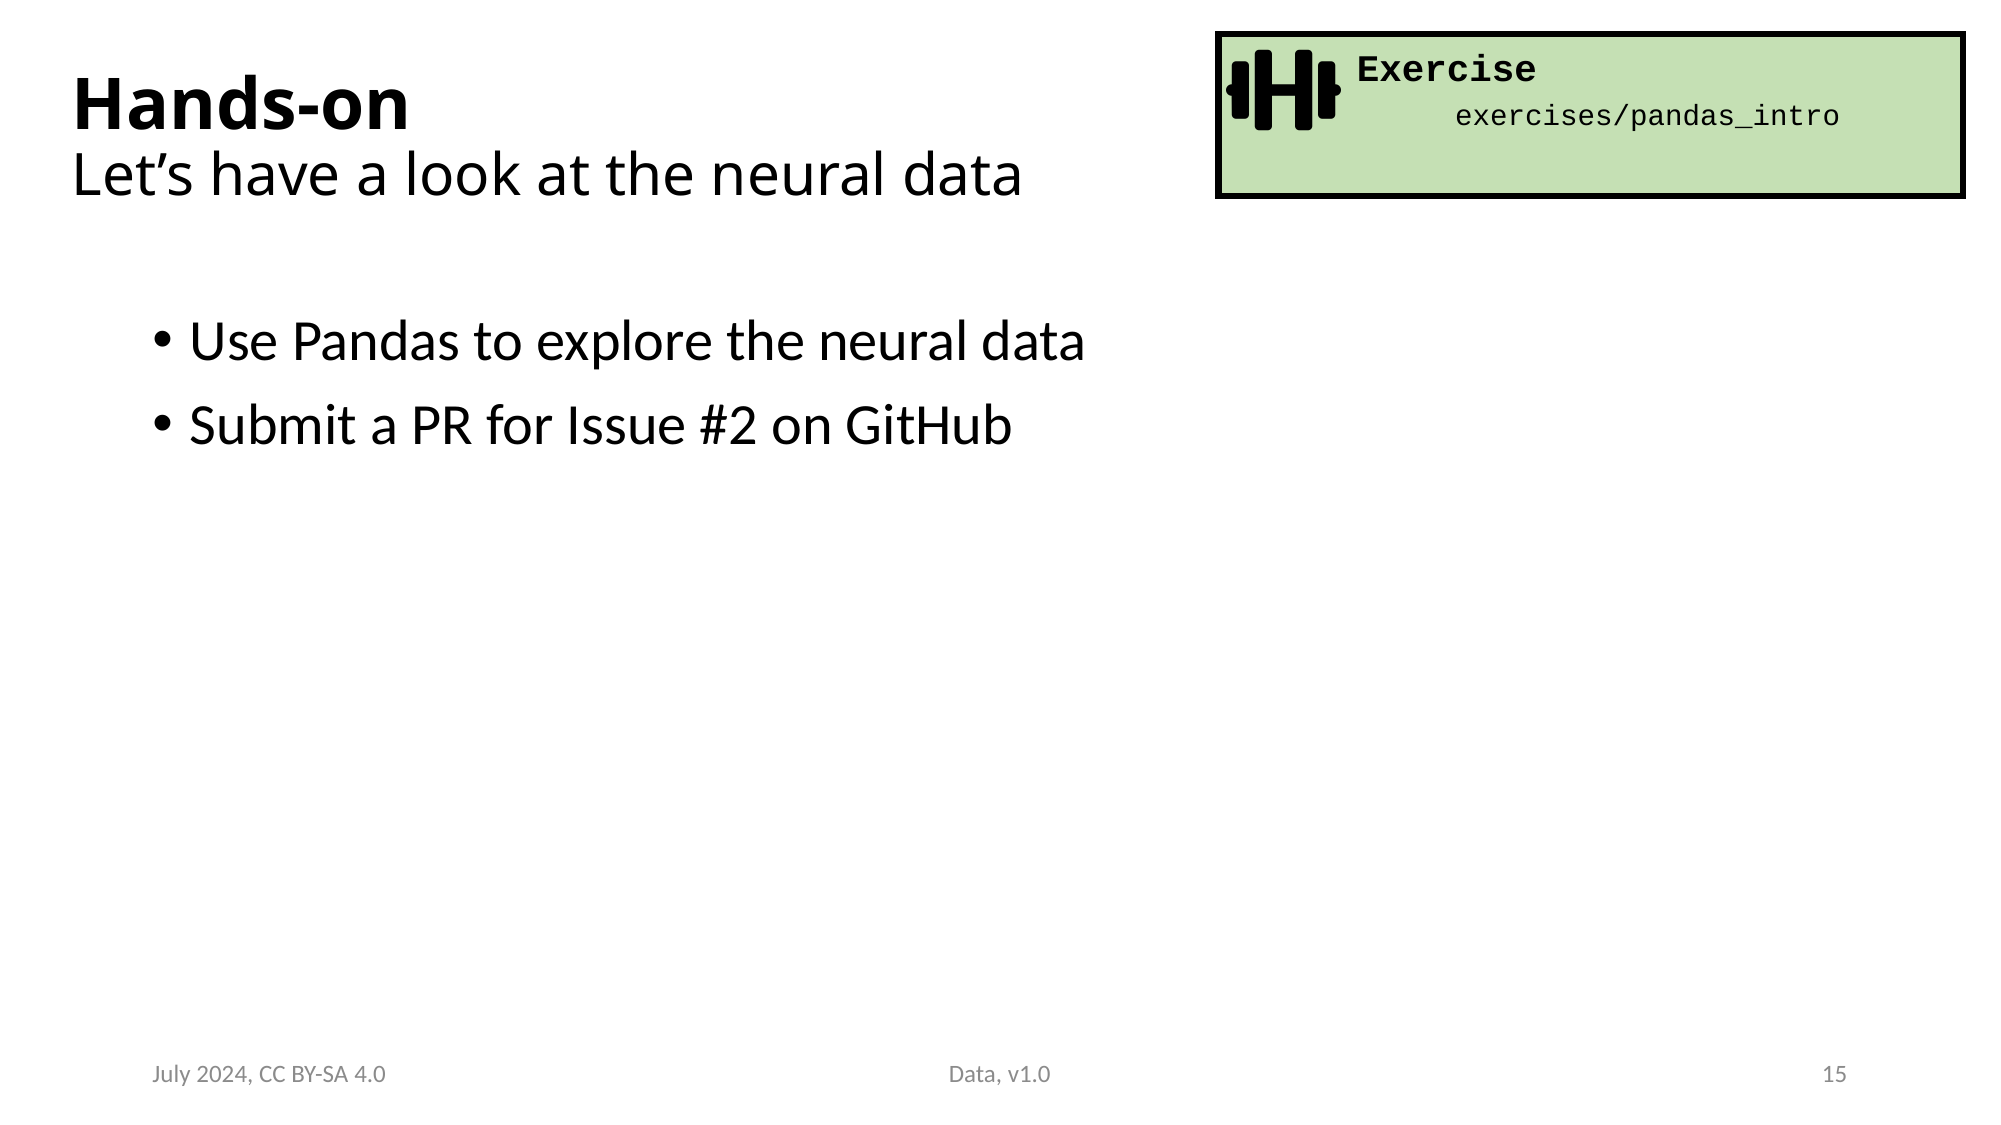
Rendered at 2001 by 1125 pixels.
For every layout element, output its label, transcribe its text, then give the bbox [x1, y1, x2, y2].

text_box Exercise [1300, 36, 1593, 59]
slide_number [137, 1042, 588, 1103]
list Use Pandas to explore the neural data Submit a PR for Issue #2 on GitHub [137, 302, 1863, 1014]
text_box [1217, 33, 1964, 197]
title Hands-on Let’s have a look at the neural data [56, 59, 1942, 217]
slide_number 15 [1412, 1042, 1863, 1103]
footer Data, v1.0 [662, 1042, 1338, 1103]
picture [1226, 44, 1341, 137]
